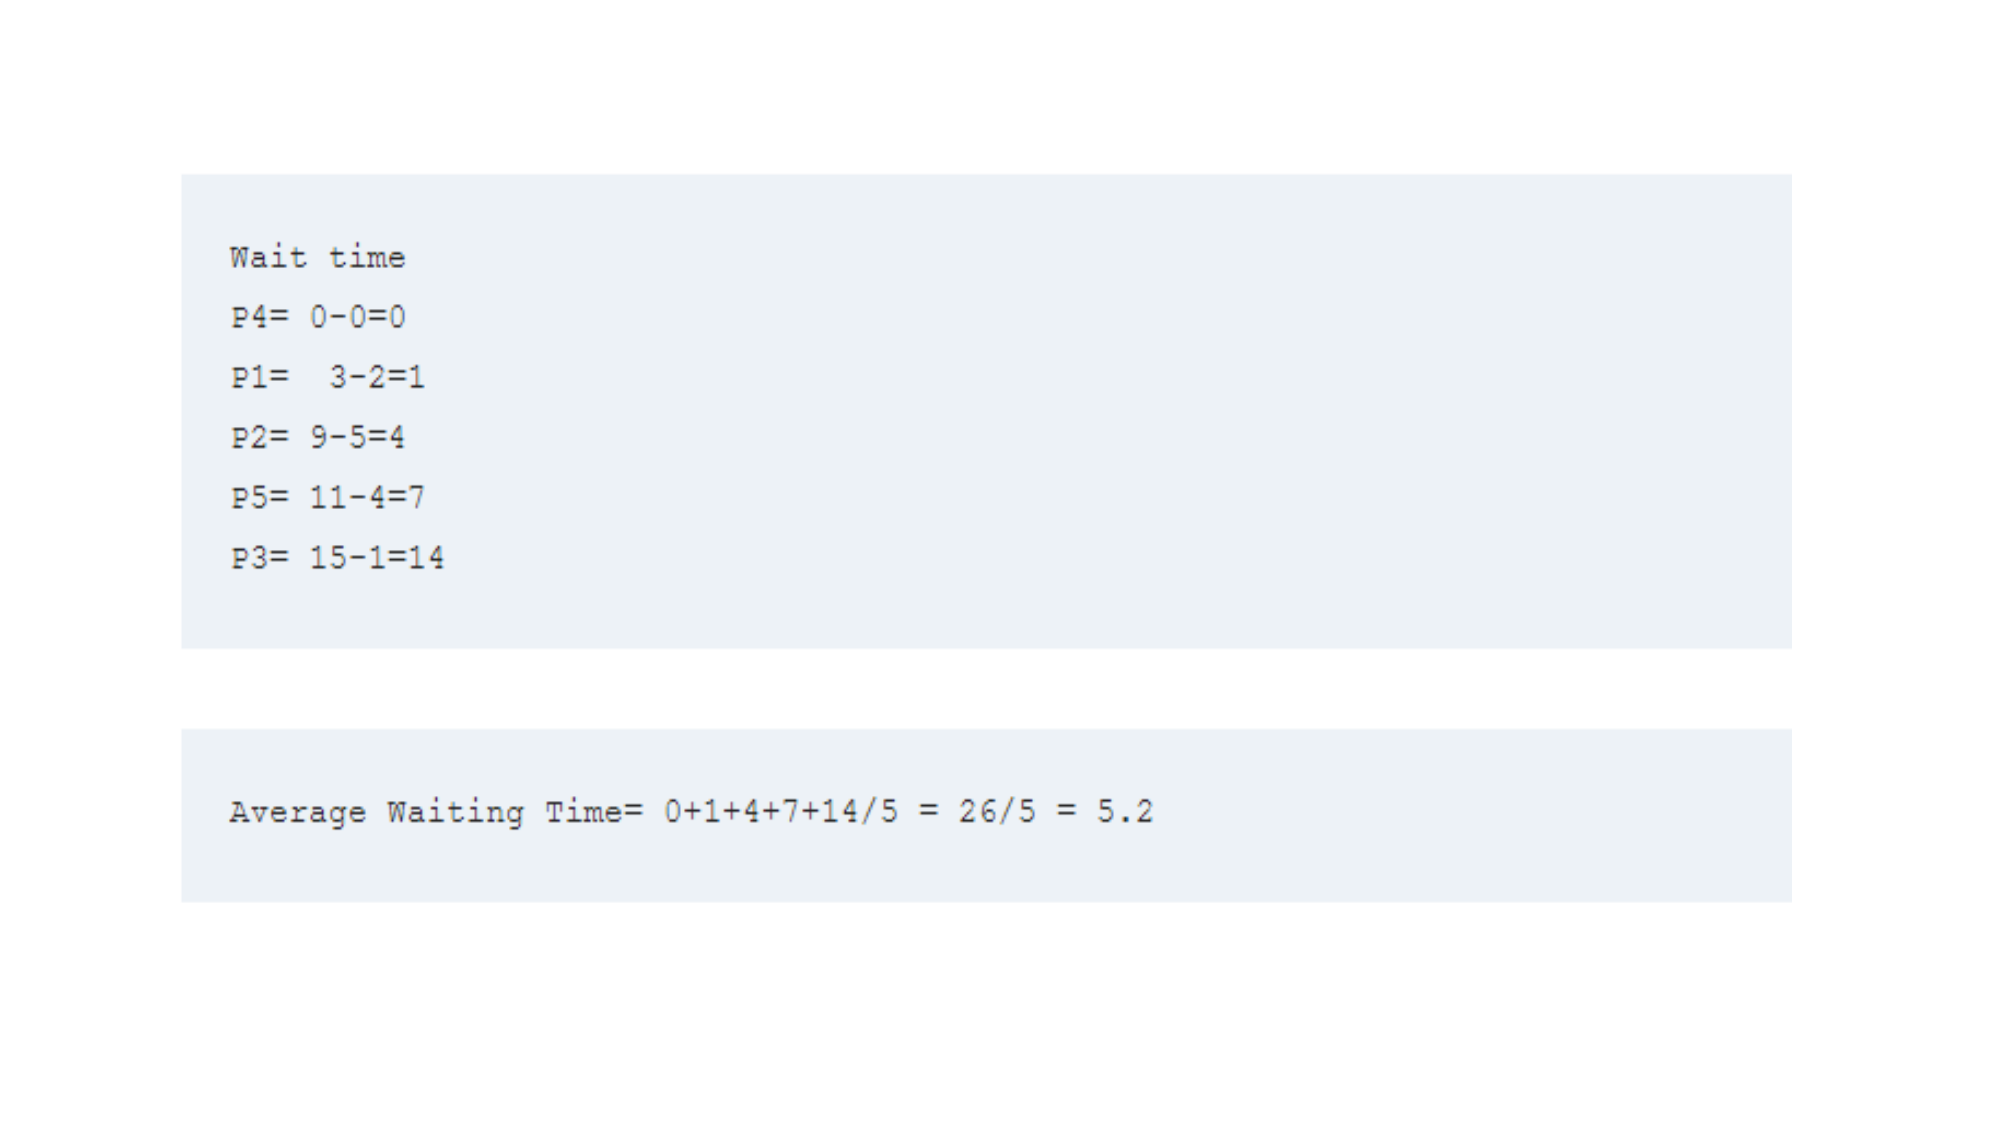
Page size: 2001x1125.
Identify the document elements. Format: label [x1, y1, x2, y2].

picture [134, 145, 1792, 908]
